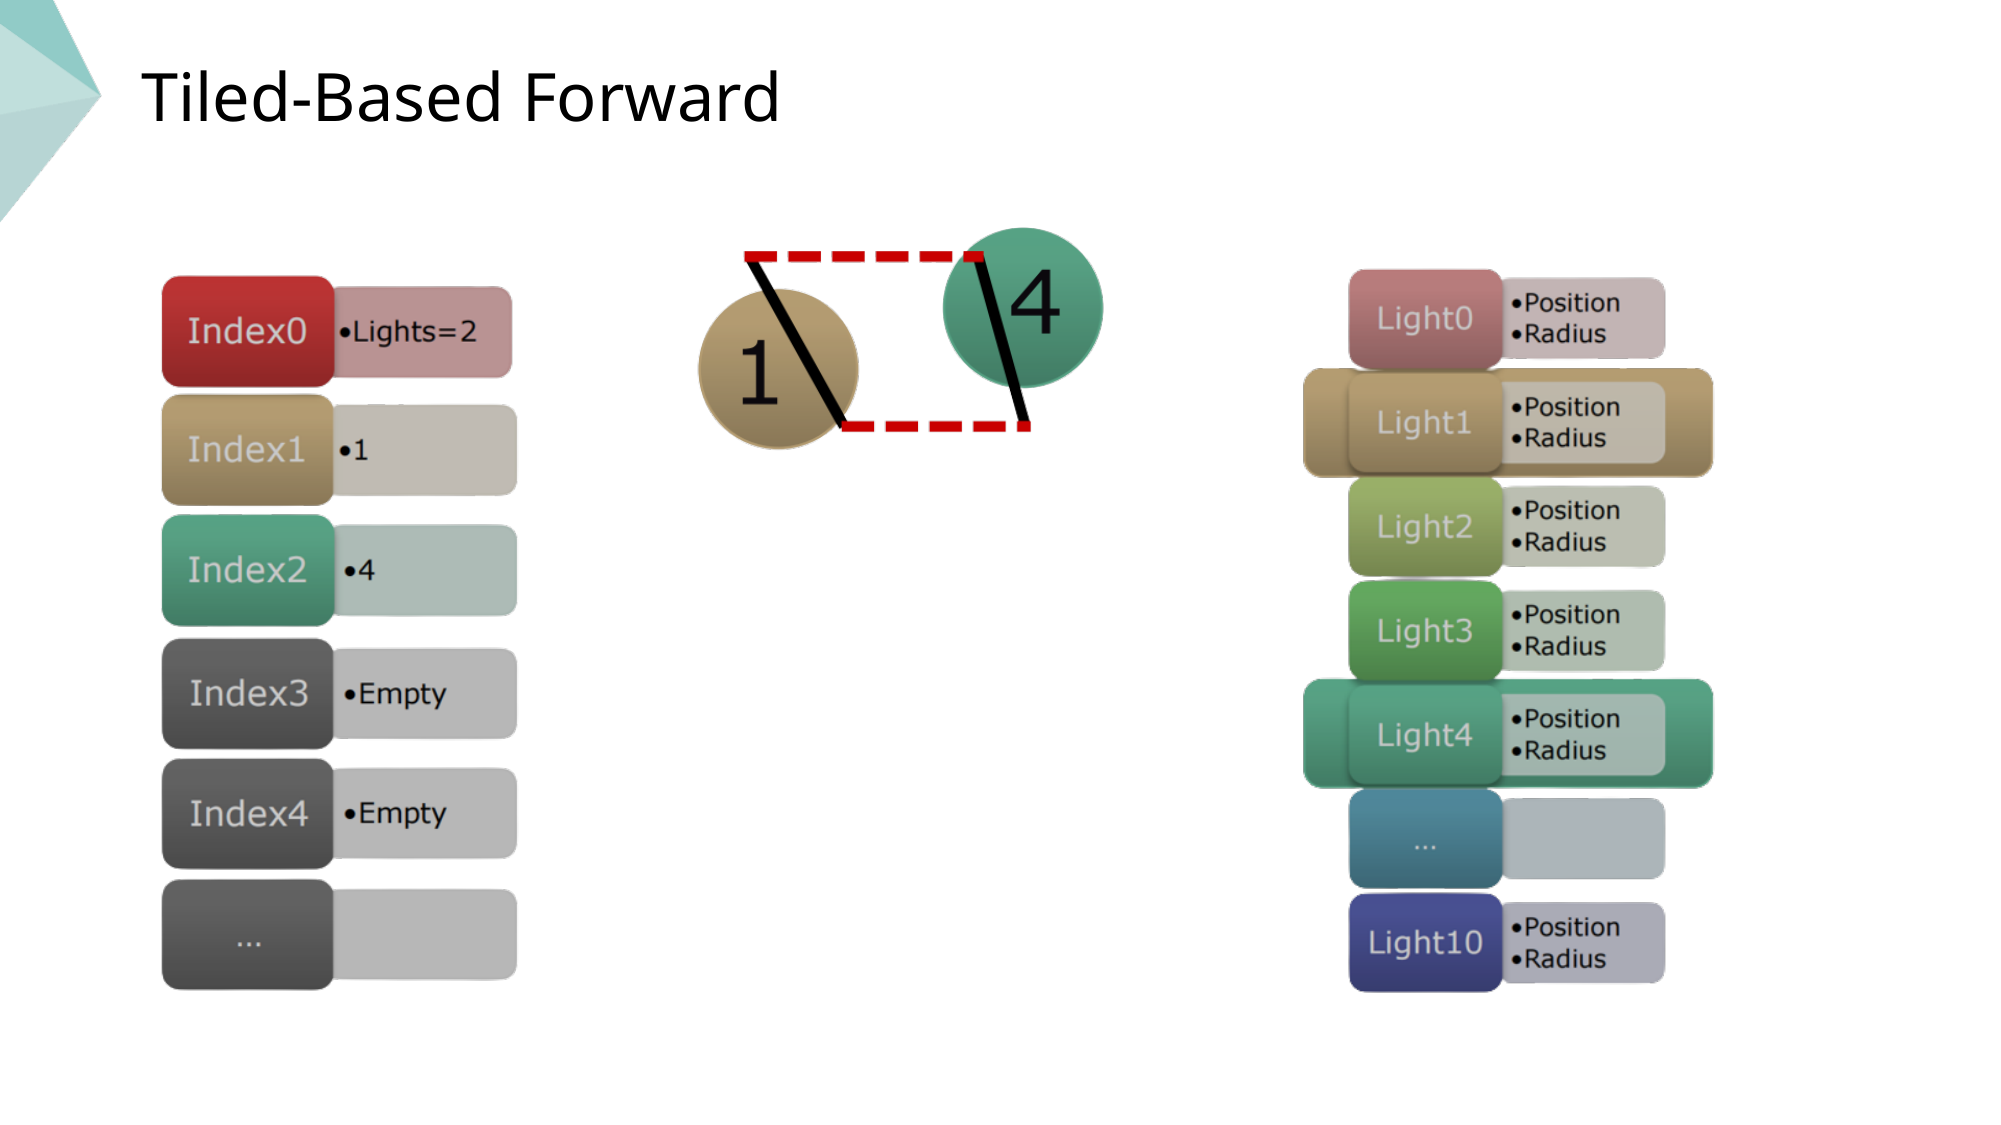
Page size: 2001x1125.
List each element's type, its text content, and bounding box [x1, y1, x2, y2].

text_box Tiled-Based Forward [126, 47, 873, 143]
picture [0, 0, 564, 1051]
picture [605, 156, 1179, 530]
picture [1246, 226, 1805, 1064]
